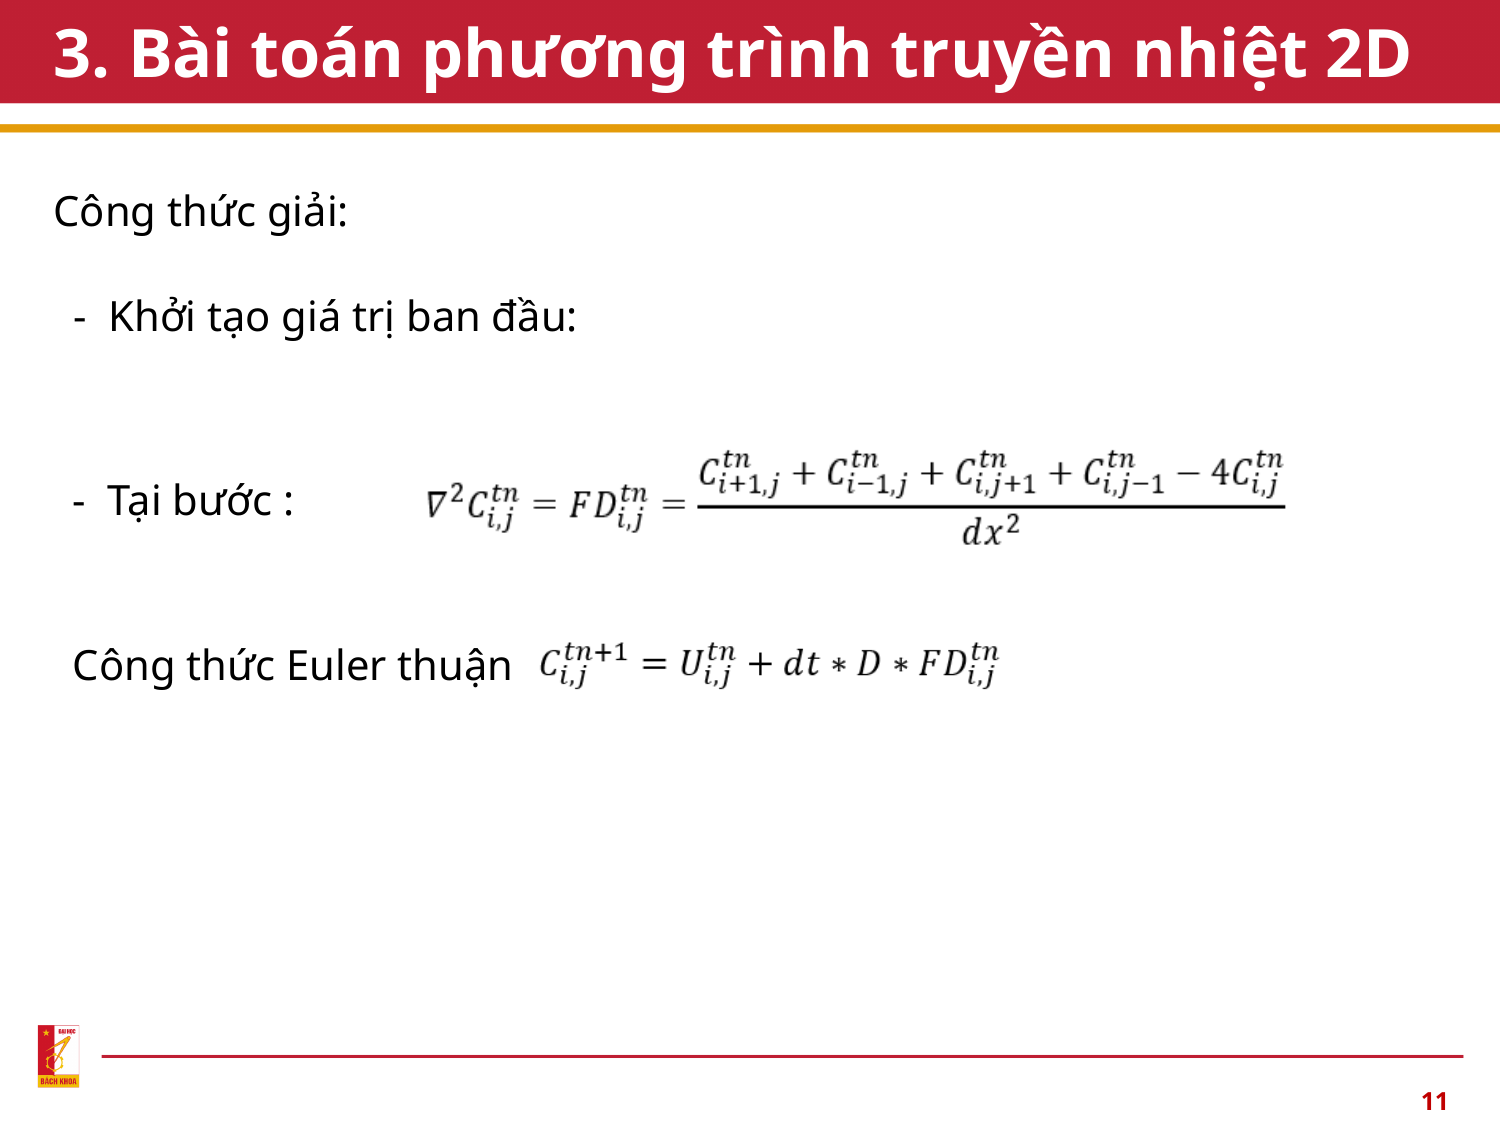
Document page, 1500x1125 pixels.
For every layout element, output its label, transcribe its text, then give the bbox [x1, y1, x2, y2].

text_box Công thức giải: [38, 177, 789, 243]
slide_number 11 [1126, 1078, 1464, 1125]
picture [0, 0, 1500, 1125]
title 3. Bài toán phương trình truyền nhiệt 2D [38, 12, 1462, 87]
text_box Công thức Euler thuận: [57, 631, 510, 697]
